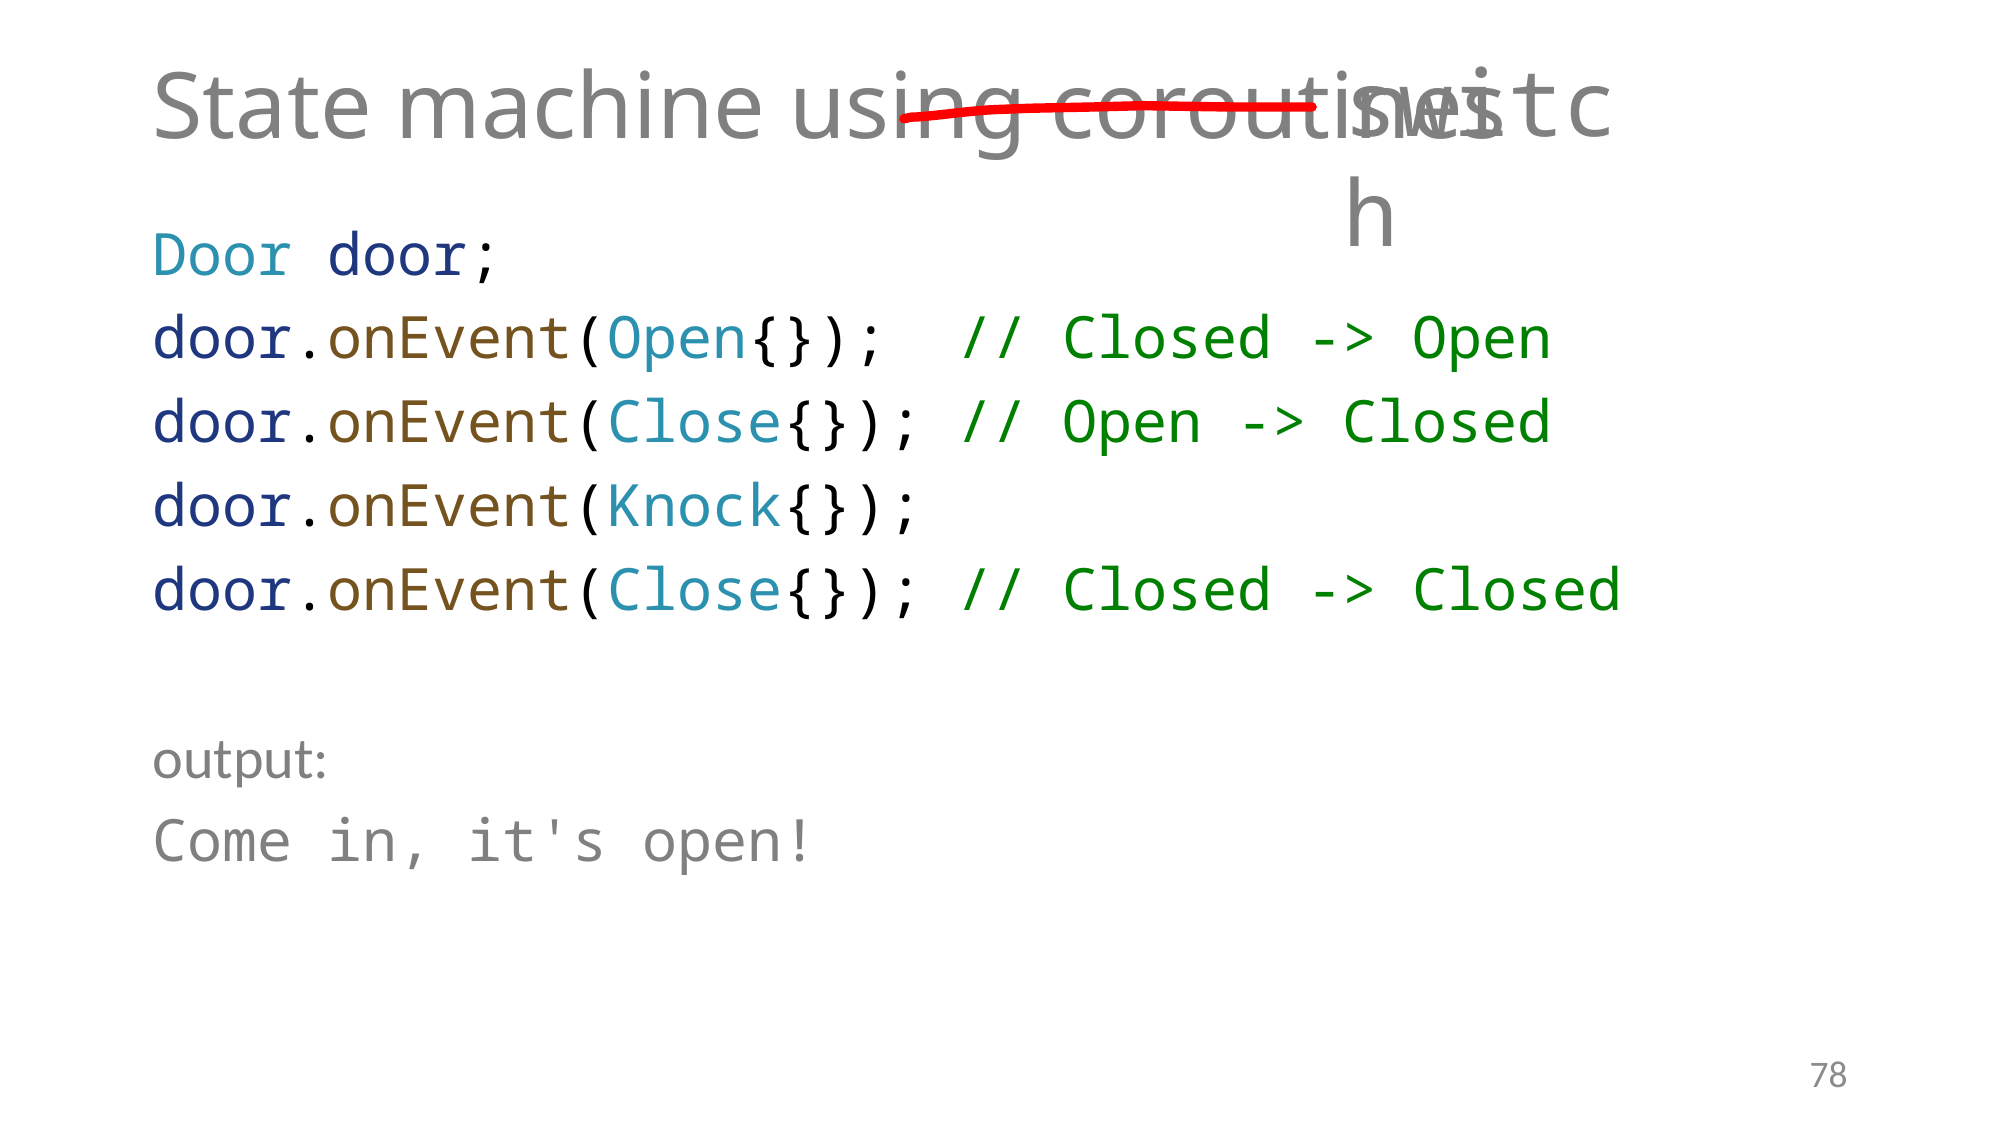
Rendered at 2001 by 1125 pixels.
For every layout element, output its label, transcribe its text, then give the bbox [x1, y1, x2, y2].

list Door door; door.onEvent(Open{}); // Closed -> Open door.onEvent(Close{}); // Open -> Closed door.onEvent(Knock{}); door.onEvent(Close{}); // Closed -> Closed output: Come in, it's open! [137, 217, 1863, 1043]
slide_number 78 [1412, 1042, 1863, 1103]
text_box [902, 104, 1314, 120]
text_box switch [1328, 37, 1676, 272]
title State machine using coroutines [137, 0, 1863, 217]
